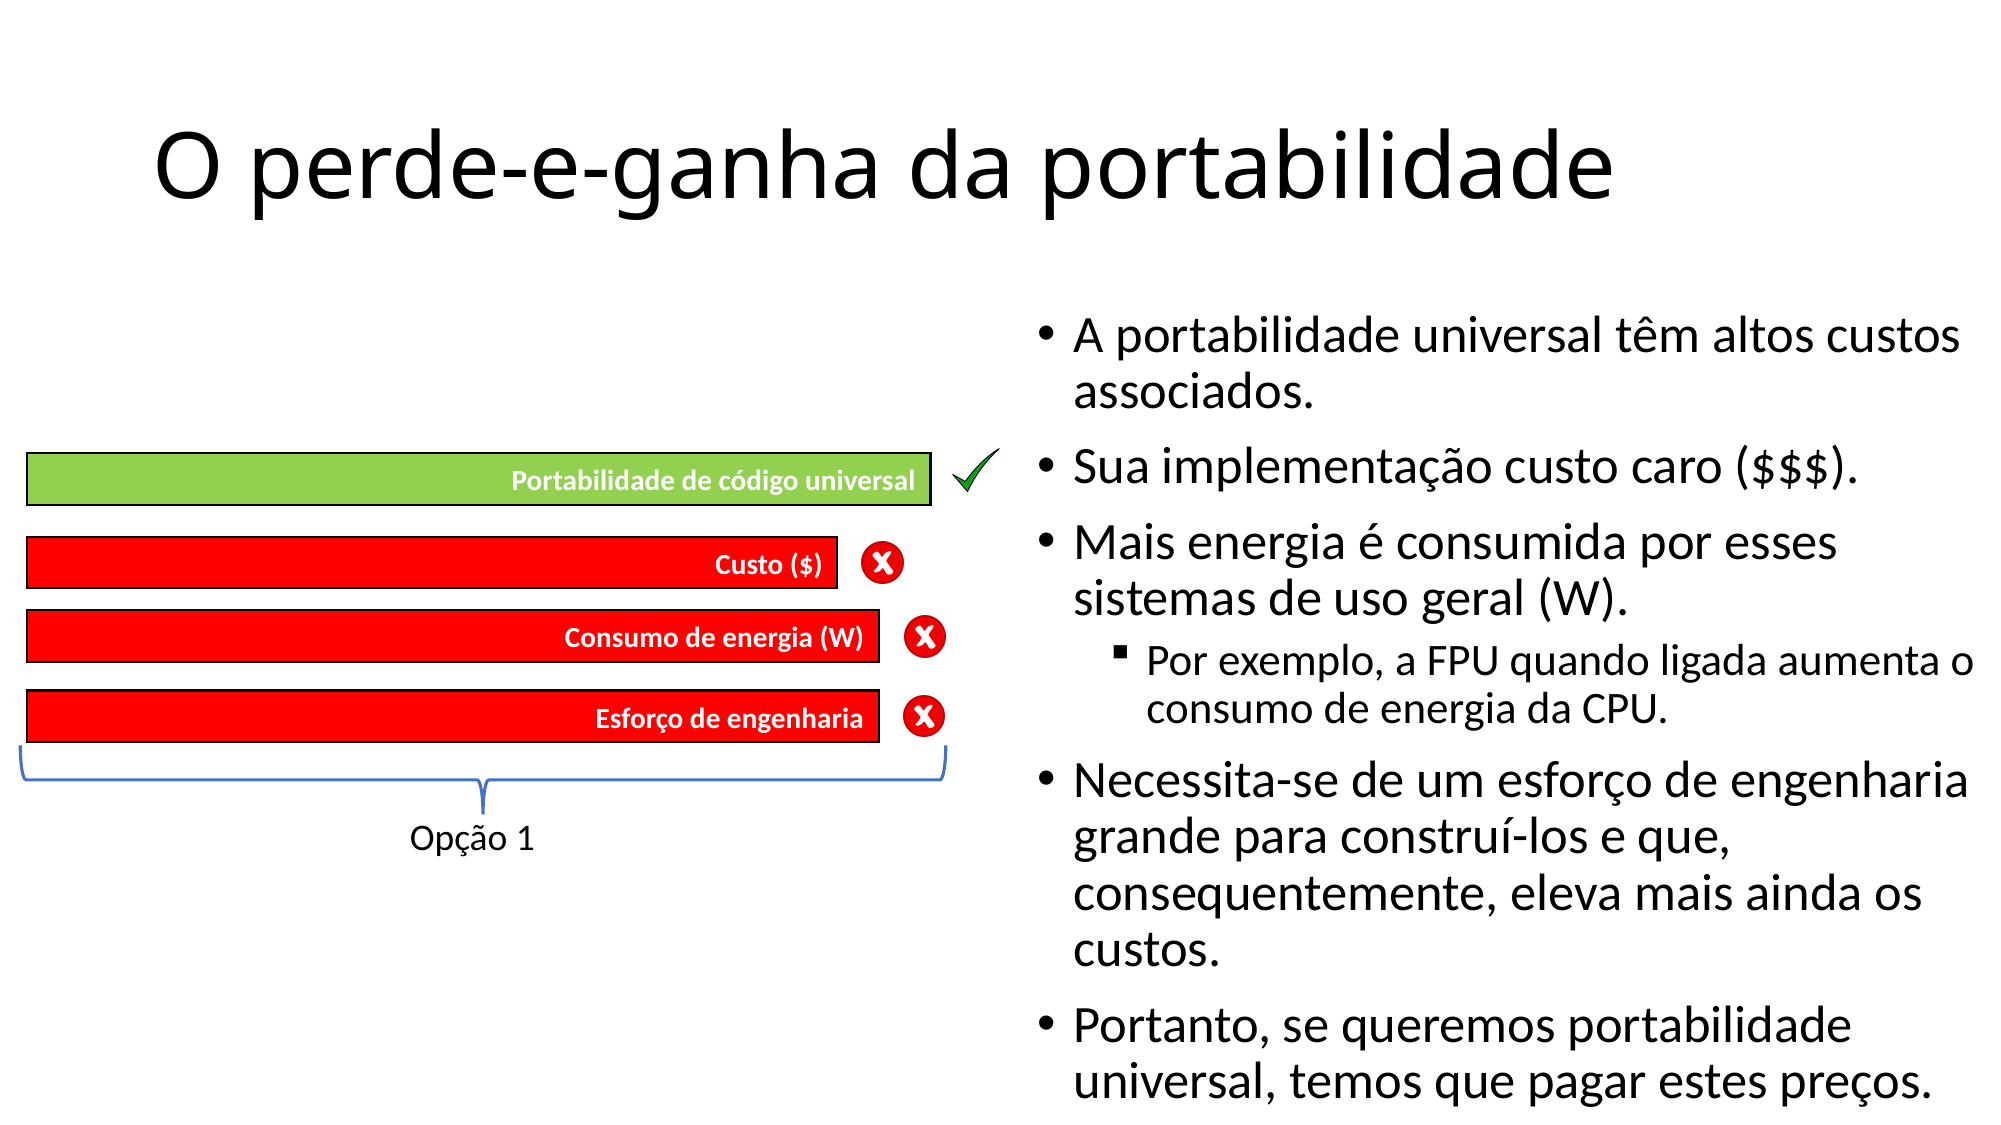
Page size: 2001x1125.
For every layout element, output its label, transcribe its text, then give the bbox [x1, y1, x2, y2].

text_box Opção 1 [395, 805, 571, 866]
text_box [27, 448, 1000, 743]
title O perde-e-ganha da portabilidade [137, 59, 1863, 278]
text_box [19, 745, 947, 805]
list A portabilidade universal têm altos custos associados. Sua implementação custo caro ($$$). Mais energia é consumida por esses sistemas de uso geral (W). Por exemplo, a FPU quando ligada aumenta o consumo de energia da CPU. Necessita-se de um esforço de engenharia grande para construí-los e que, consequentemente, eleva mais ainda os custos. Portanto, se queremos portabilidade universal, temos que pagar estes preços. [1022, 299, 2000, 1125]
